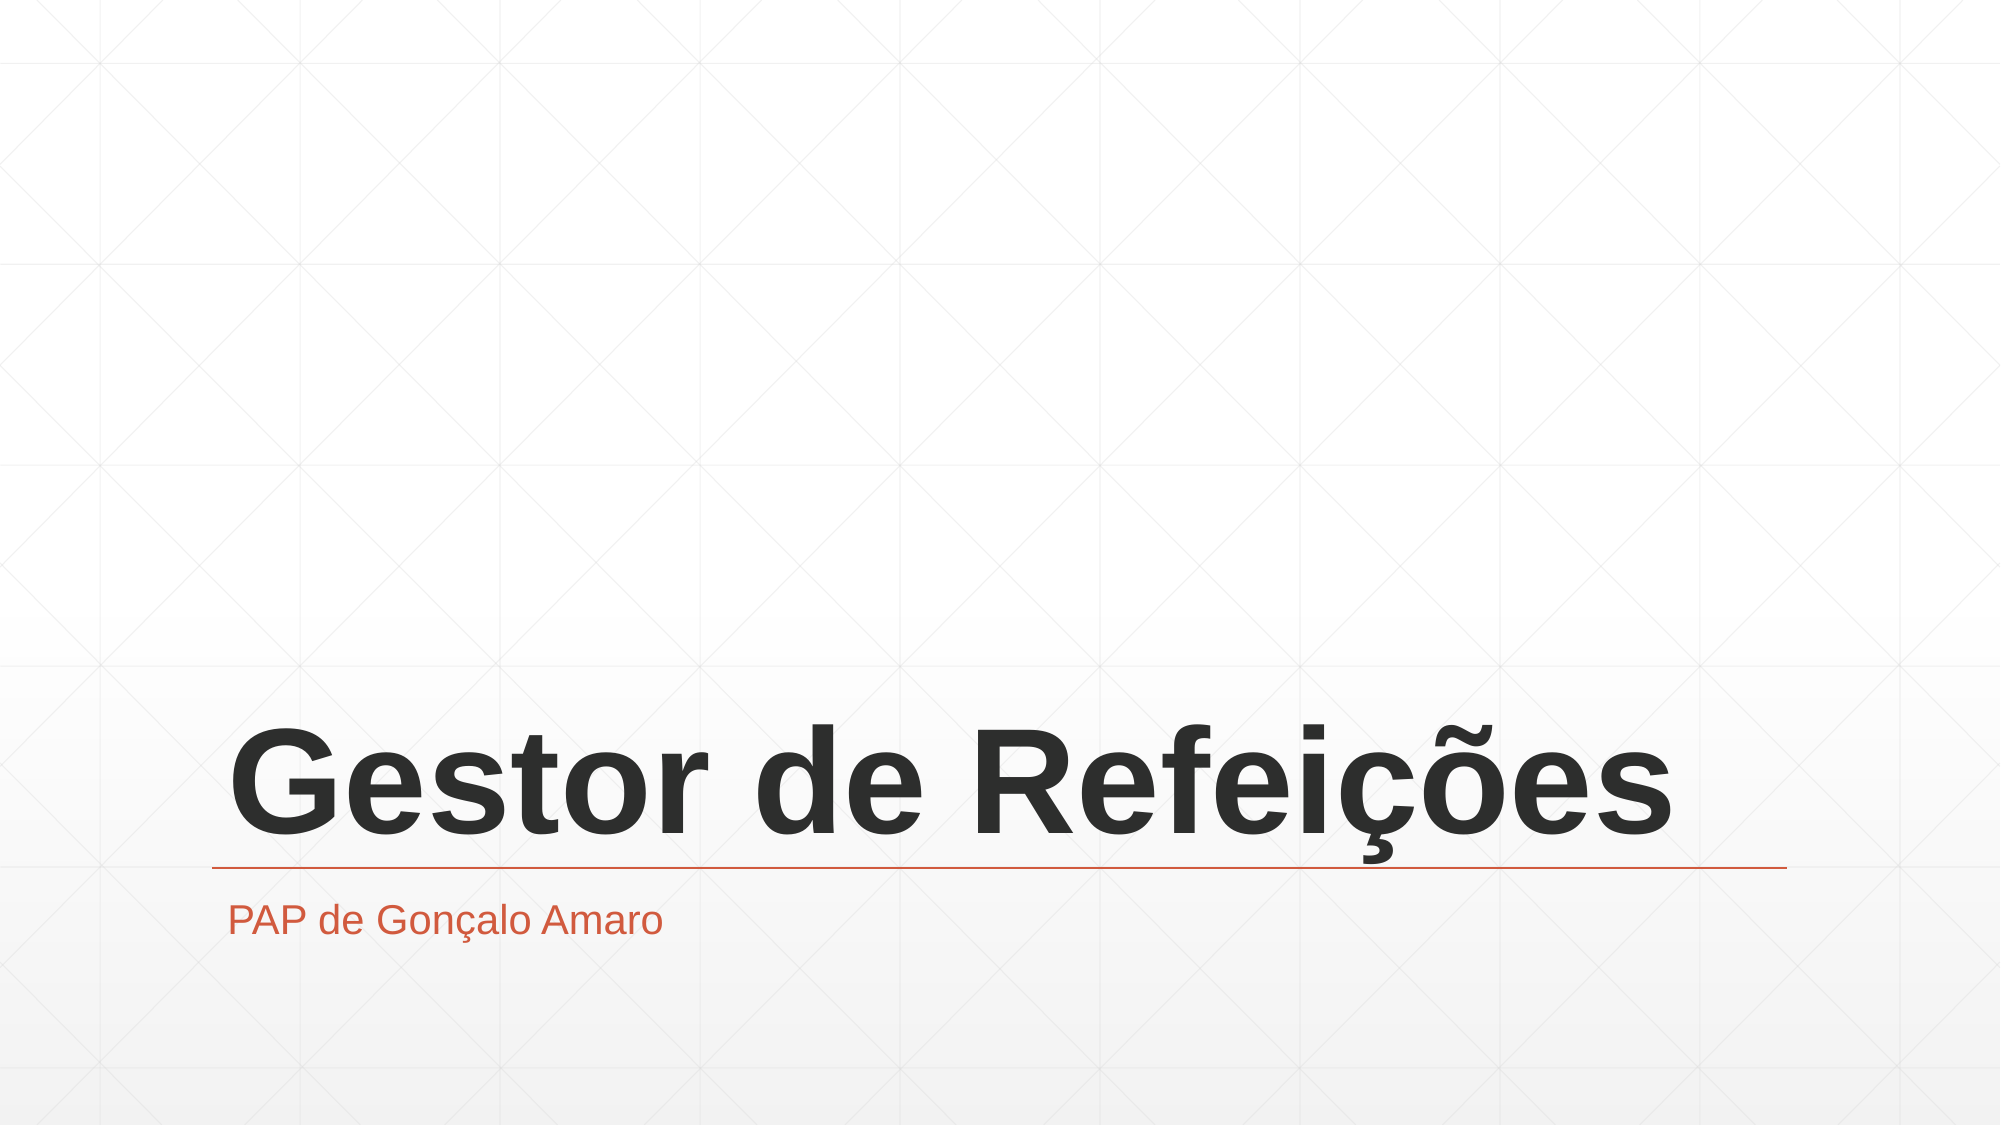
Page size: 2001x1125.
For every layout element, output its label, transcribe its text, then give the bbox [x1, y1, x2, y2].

subtitle PAP de Gonçalo Amaro [212, 891, 1788, 967]
title Gestor de Refeições [212, 313, 1788, 869]
